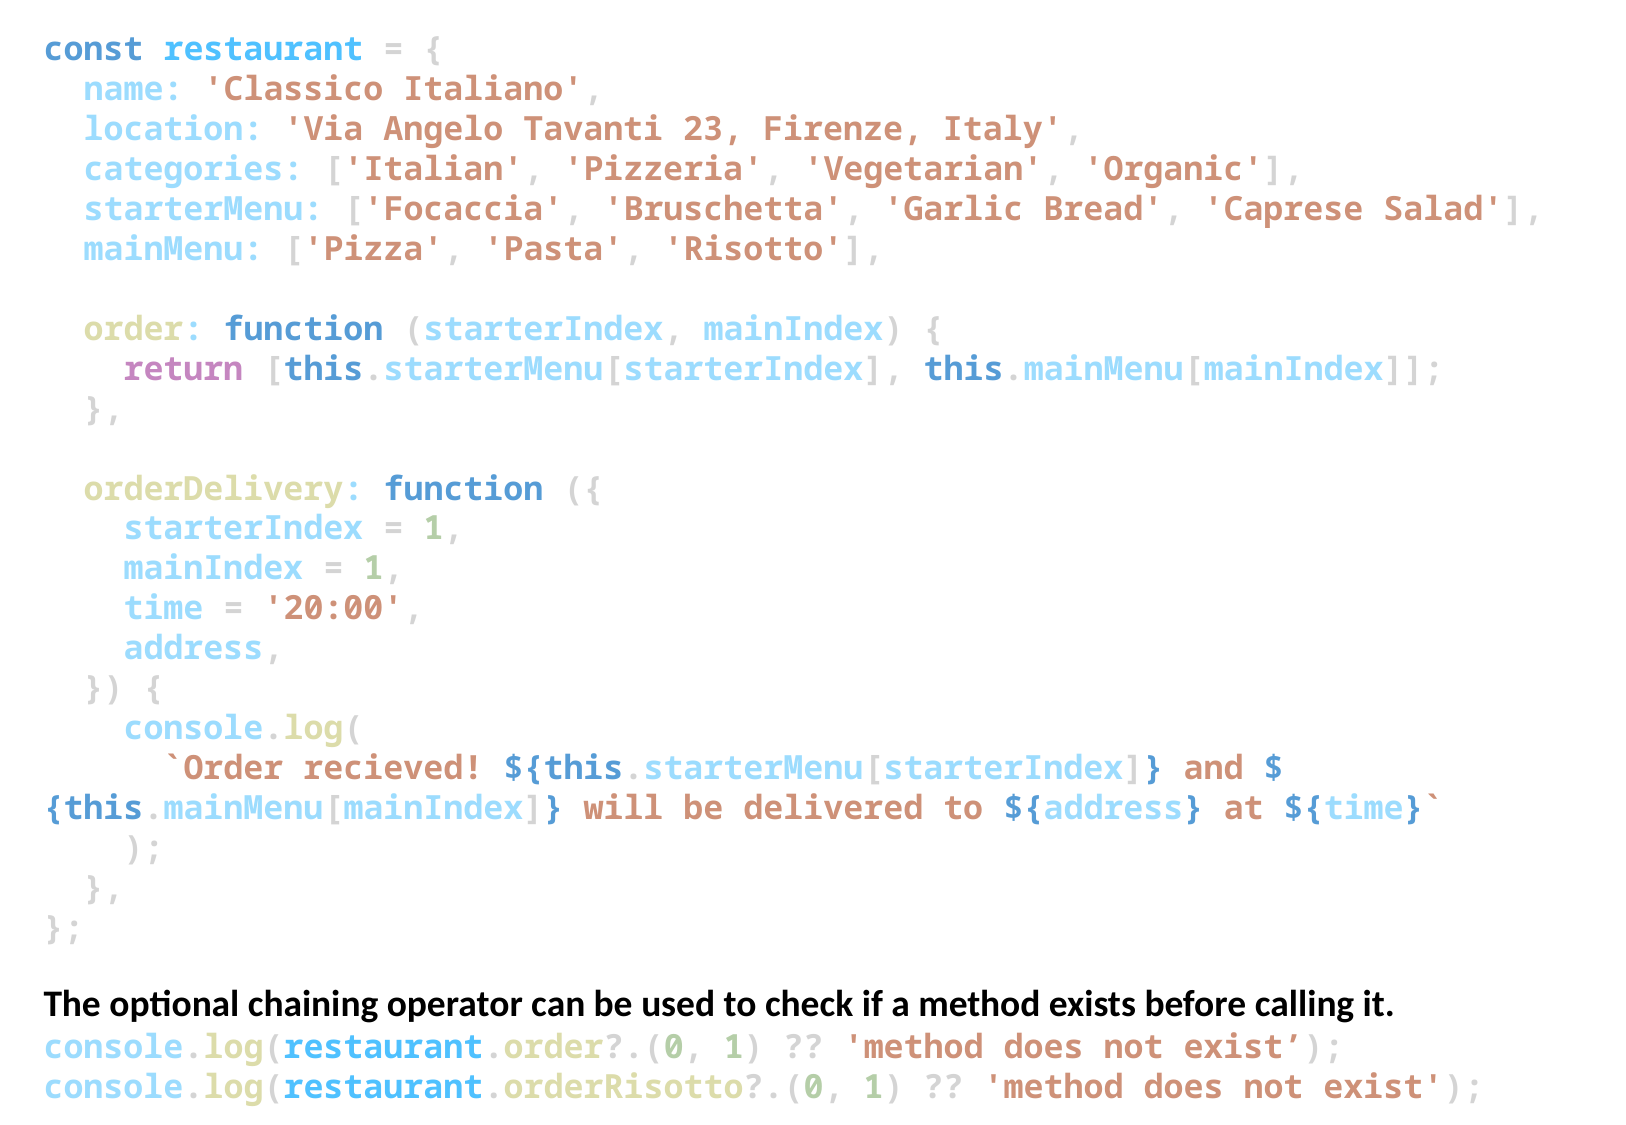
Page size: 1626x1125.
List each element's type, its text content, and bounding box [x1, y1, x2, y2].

text_box const restaurant = { name: 'Classico Italiano', location: 'Via Angelo Tavanti 23, Firenze, Italy', categories: ['Italian', 'Pizzeria', 'Vegetarian', 'Organic'], starterMenu: ['Focaccia', 'Bruschetta', 'Garlic Bread', 'Caprese Salad'], mainMenu: ['Pizza', 'Pasta', 'Risotto'], order: function (starterIndex, mainIndex) { return [this.starterMenu[starterIndex], this.mainMenu[mainIndex]]; }, orderDelivery: function ({ starterIndex = 1, mainIndex = 1, time = '20:00', address, }) { console.log( `Order recieved! ${this.starterMenu[starterIndex]} and ${this.mainMenu[mainIndex]} will be delivered to ${address} at ${time}` ); }, }; console.log(restaurant.order?.(0, 1) ?? 'method does not exist’); console.log(restaurant.orderRisotto?.(0, 1) ?? 'method does not exist'); [28, 20, 1597, 1125]
text_box The optional chaining operator can be used to check if a method exists before calling it. [28, 971, 1460, 1031]
